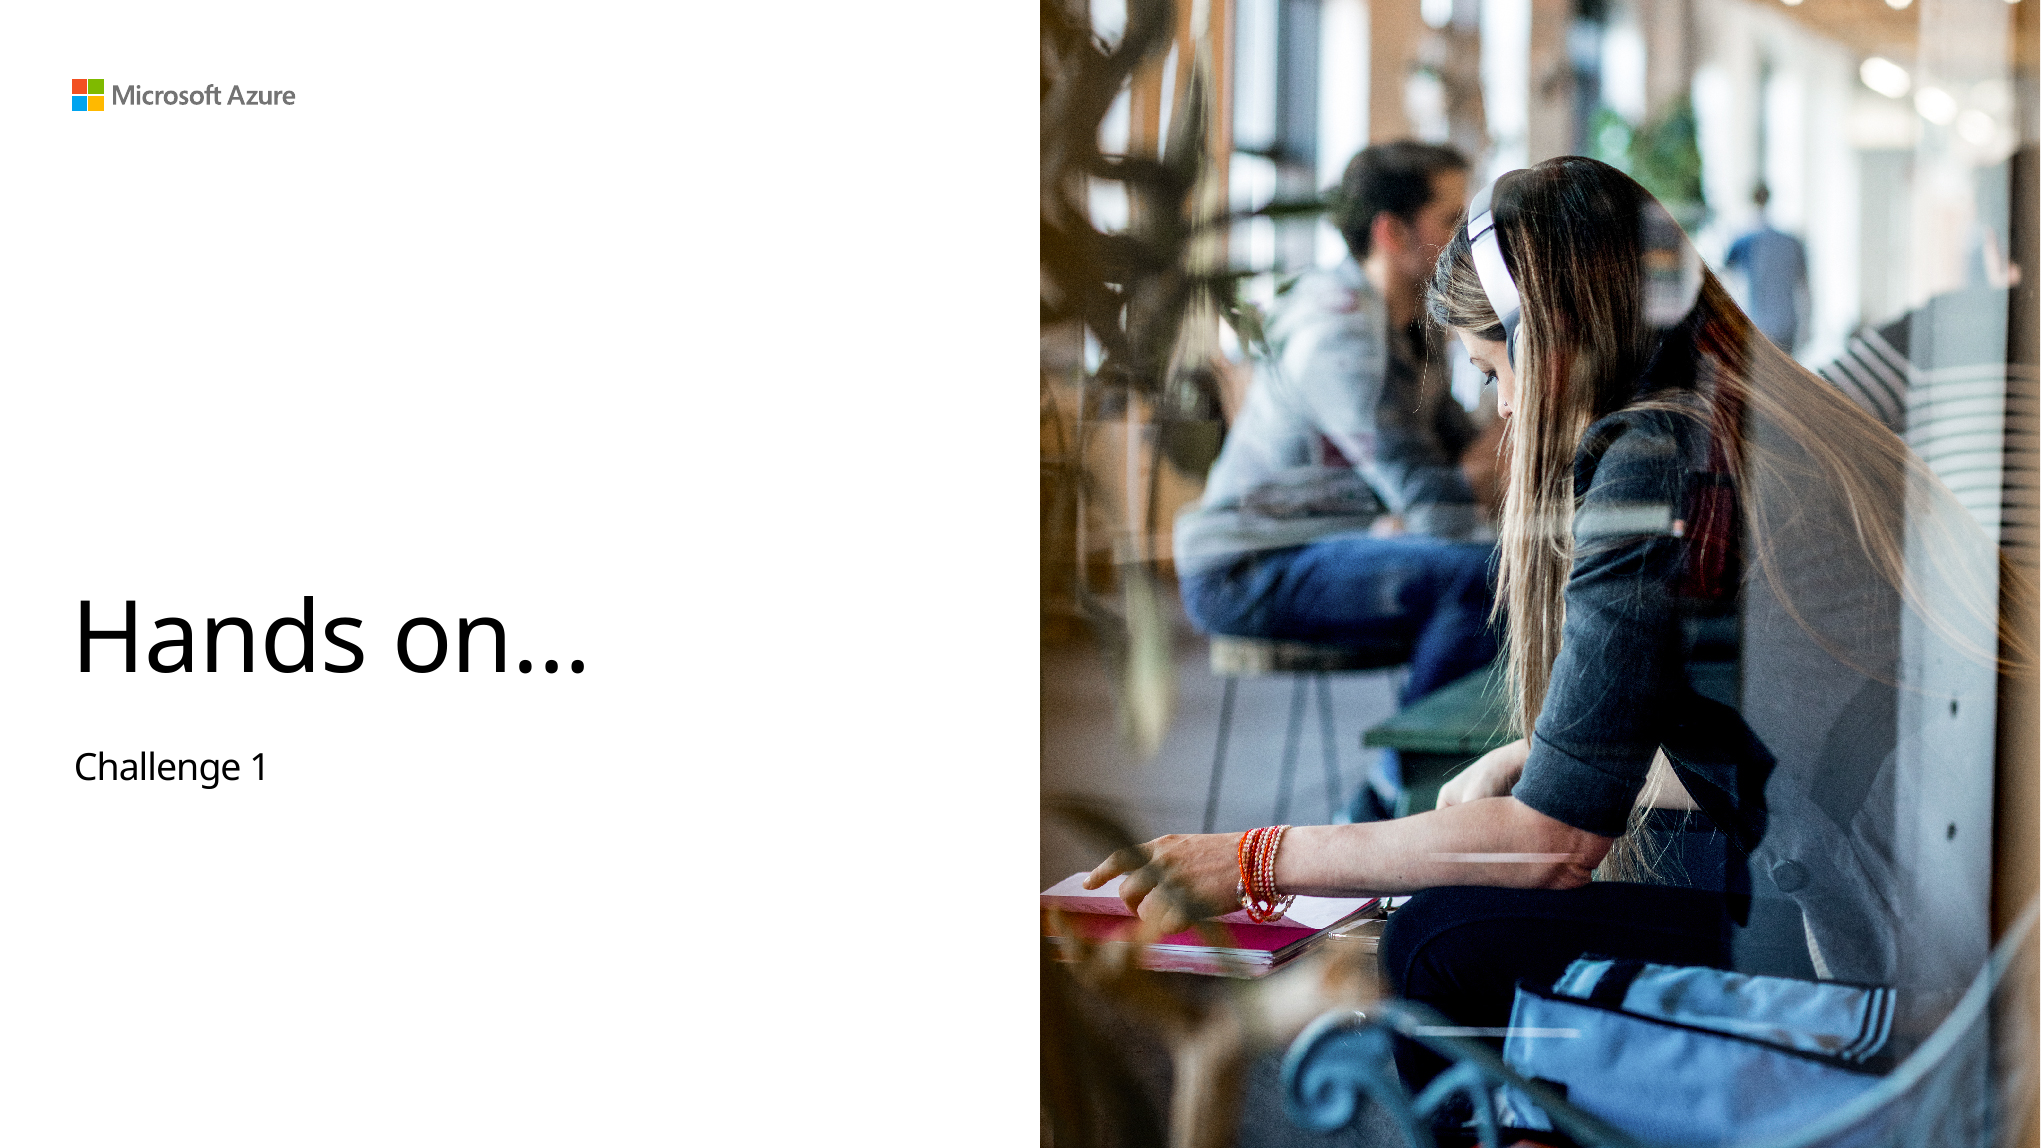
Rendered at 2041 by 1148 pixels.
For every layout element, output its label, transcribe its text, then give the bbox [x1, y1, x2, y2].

title Hands on… [71, 423, 981, 724]
list Challenge 1 [74, 727, 980, 804]
picture [1040, 0, 2041, 1148]
